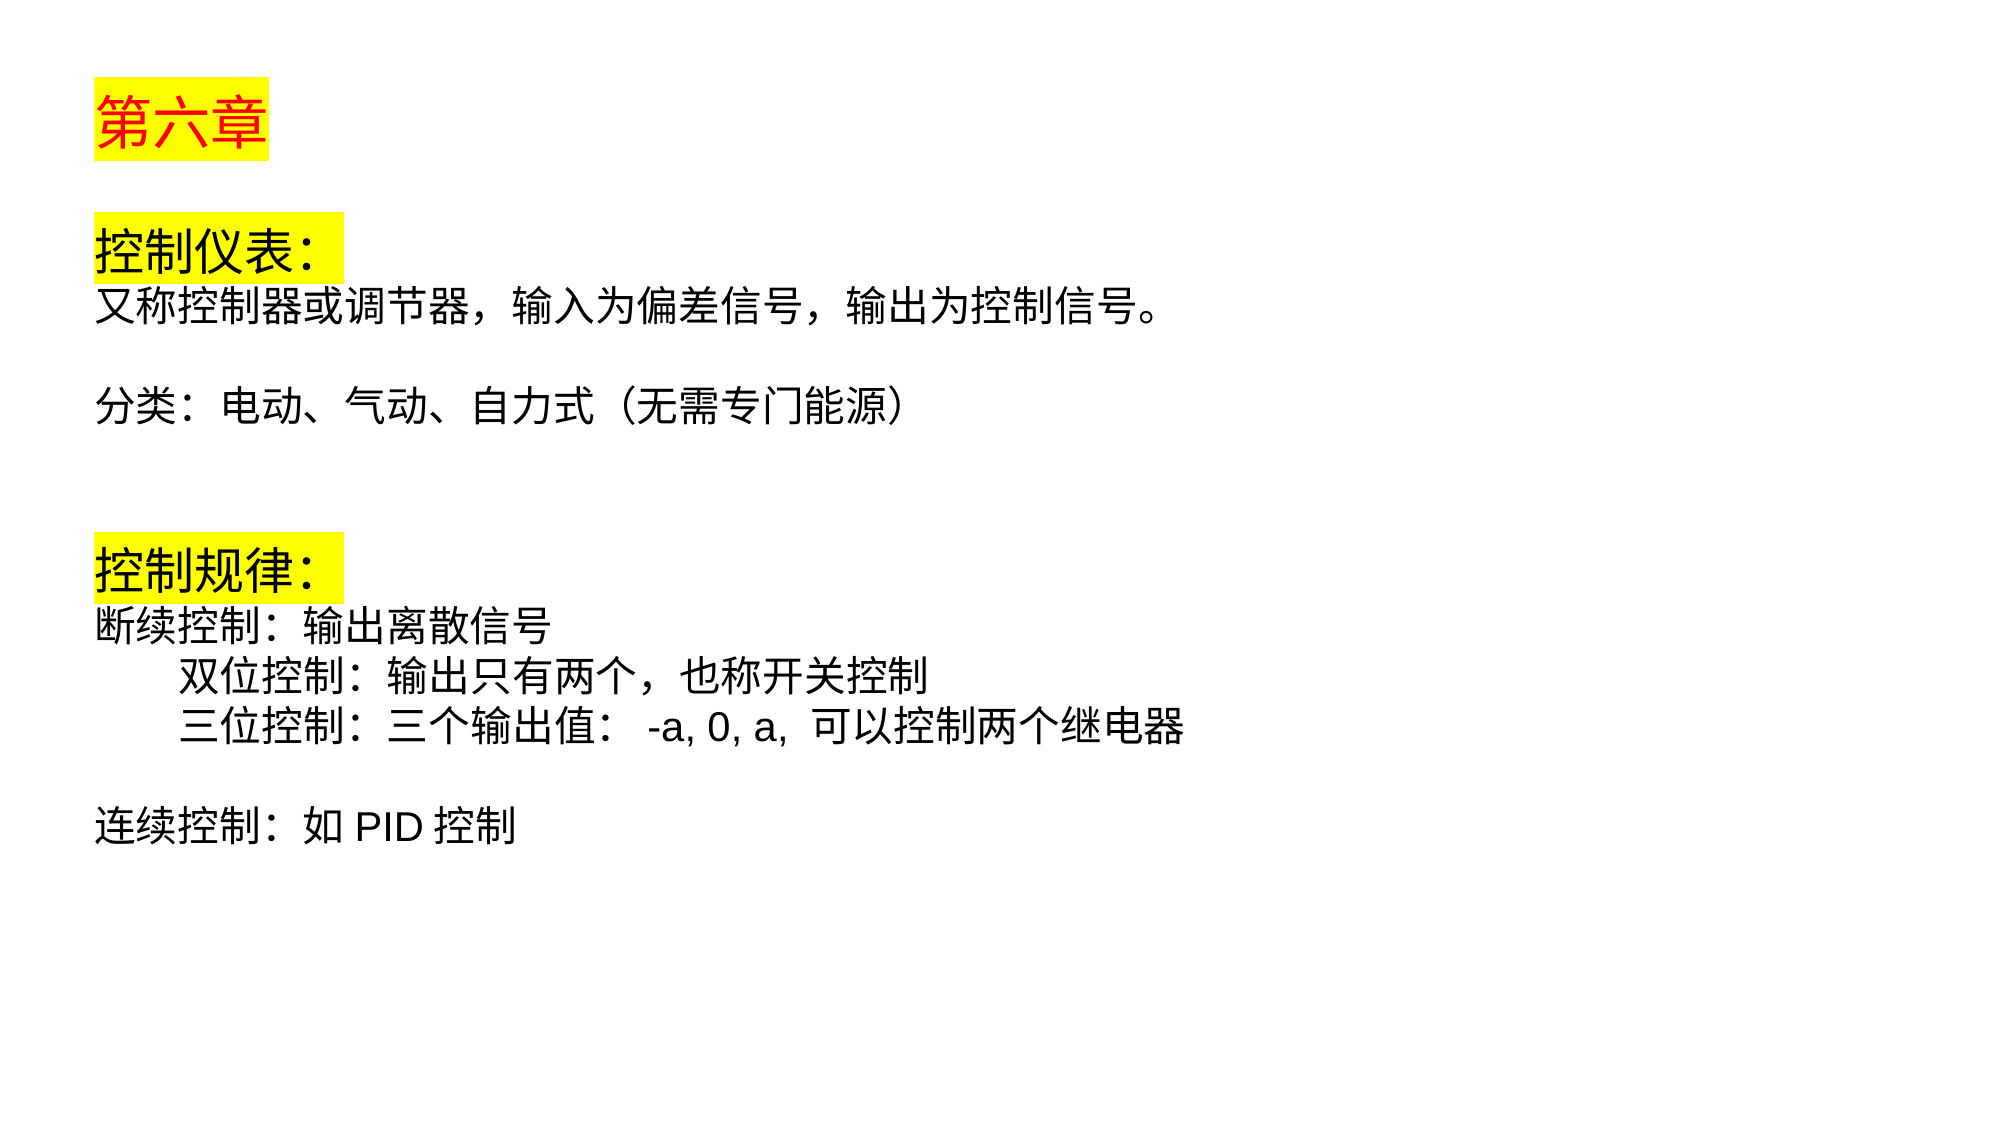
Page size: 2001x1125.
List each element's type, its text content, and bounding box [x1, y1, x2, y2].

text_box 控制仪表： 又称控制器或调节器，输入为偏差信号，输出为控制信号。 分类：电动、气动、自力式（无需专门能源） [79, 212, 1177, 438]
text_box 第六章 [79, 78, 489, 164]
text_box 控制规律： 断续控制：输出离散信号 双位控制：输出只有两个，也称开关控制 三位控制：三个输出值：-a, 0, a, 可以控制两个继电器 连续控制：如PID控制 [79, 532, 1235, 858]
